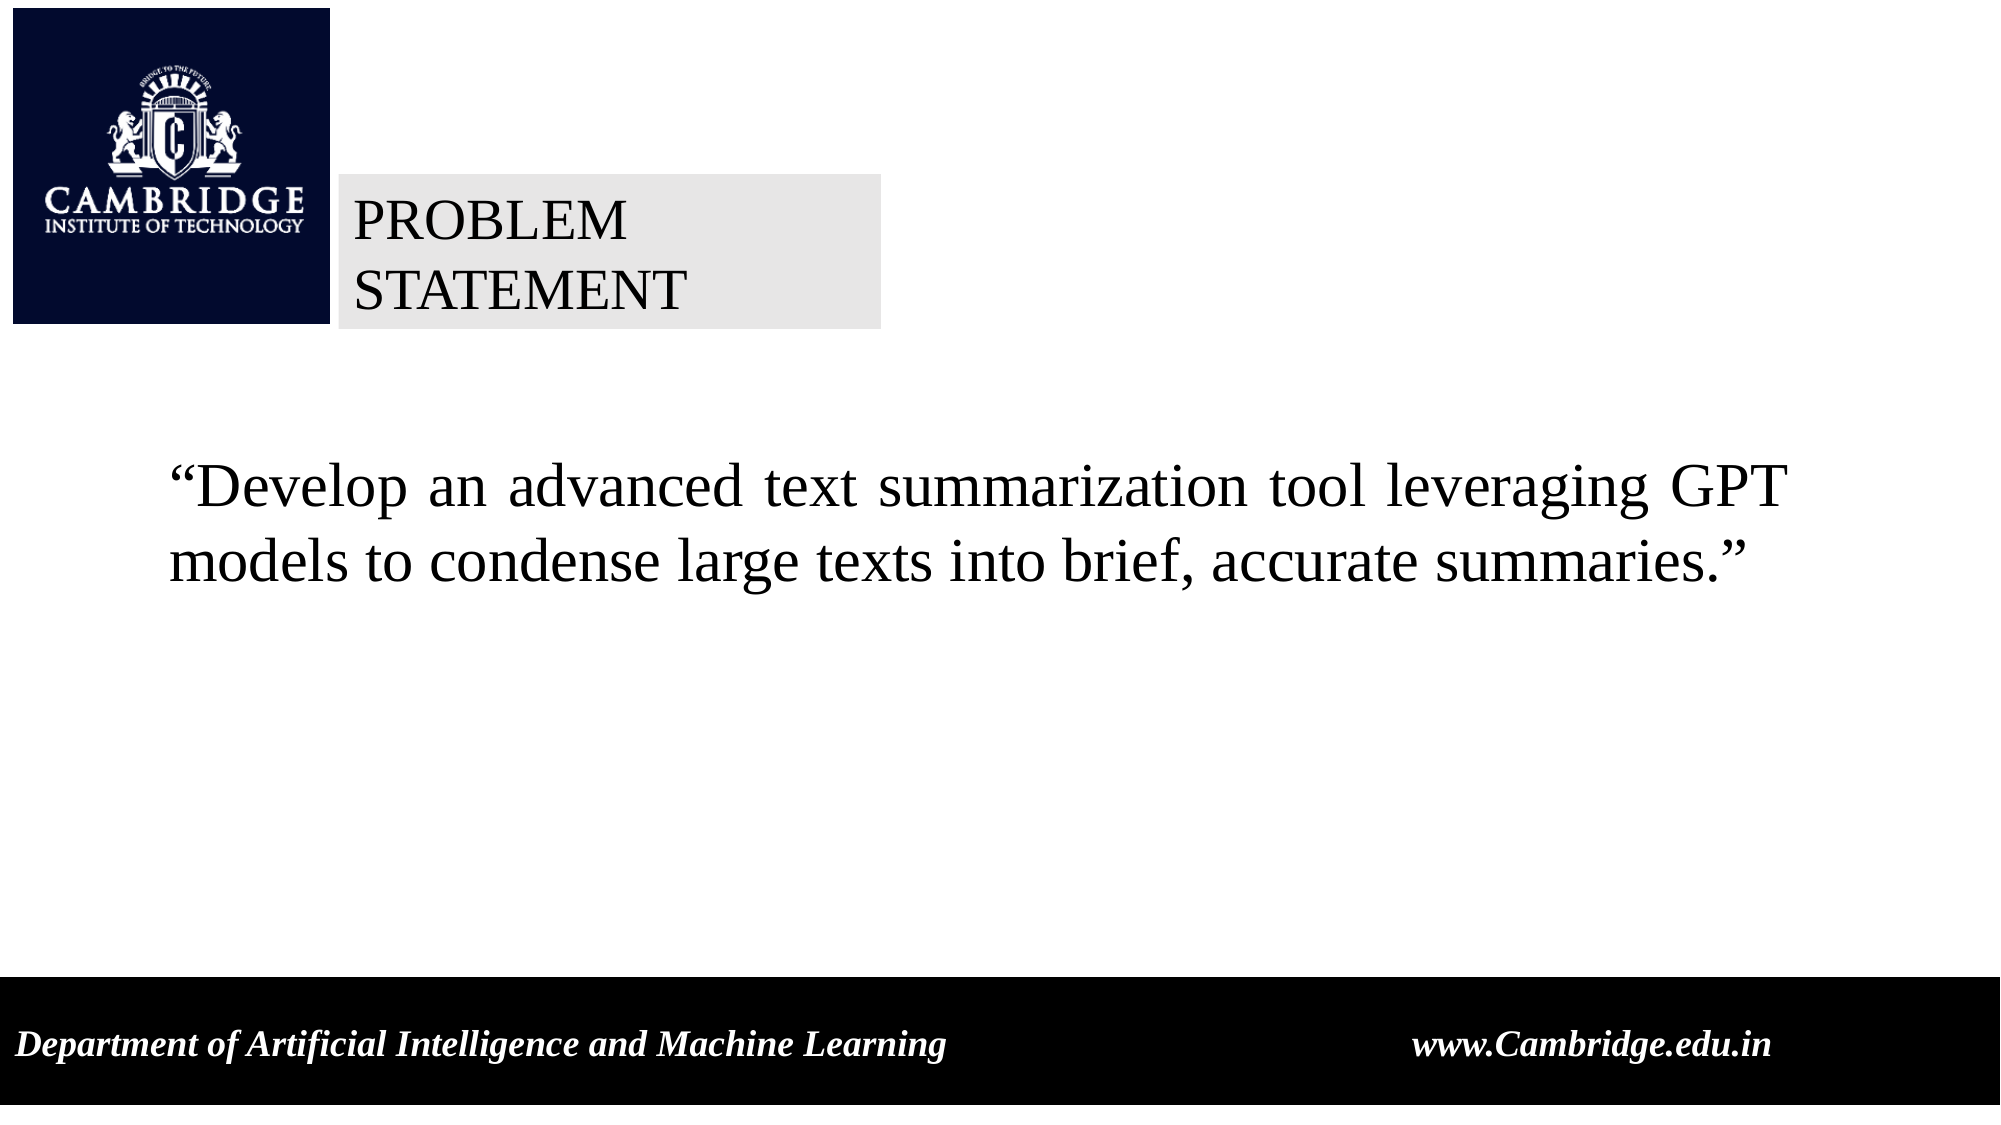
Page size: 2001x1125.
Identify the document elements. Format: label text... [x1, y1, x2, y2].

text_box Department of Artificial Intelligence and Machine Learning www.Cambridge.edu.in [0, 977, 2000, 1105]
picture [13, 8, 330, 324]
text_box “Develop an advanced text summarization tool leveraging GPT models to condense large texts into brief, accurate summaries.” [154, 361, 1804, 602]
text_box PROBLEM STATEMENT [338, 174, 881, 329]
